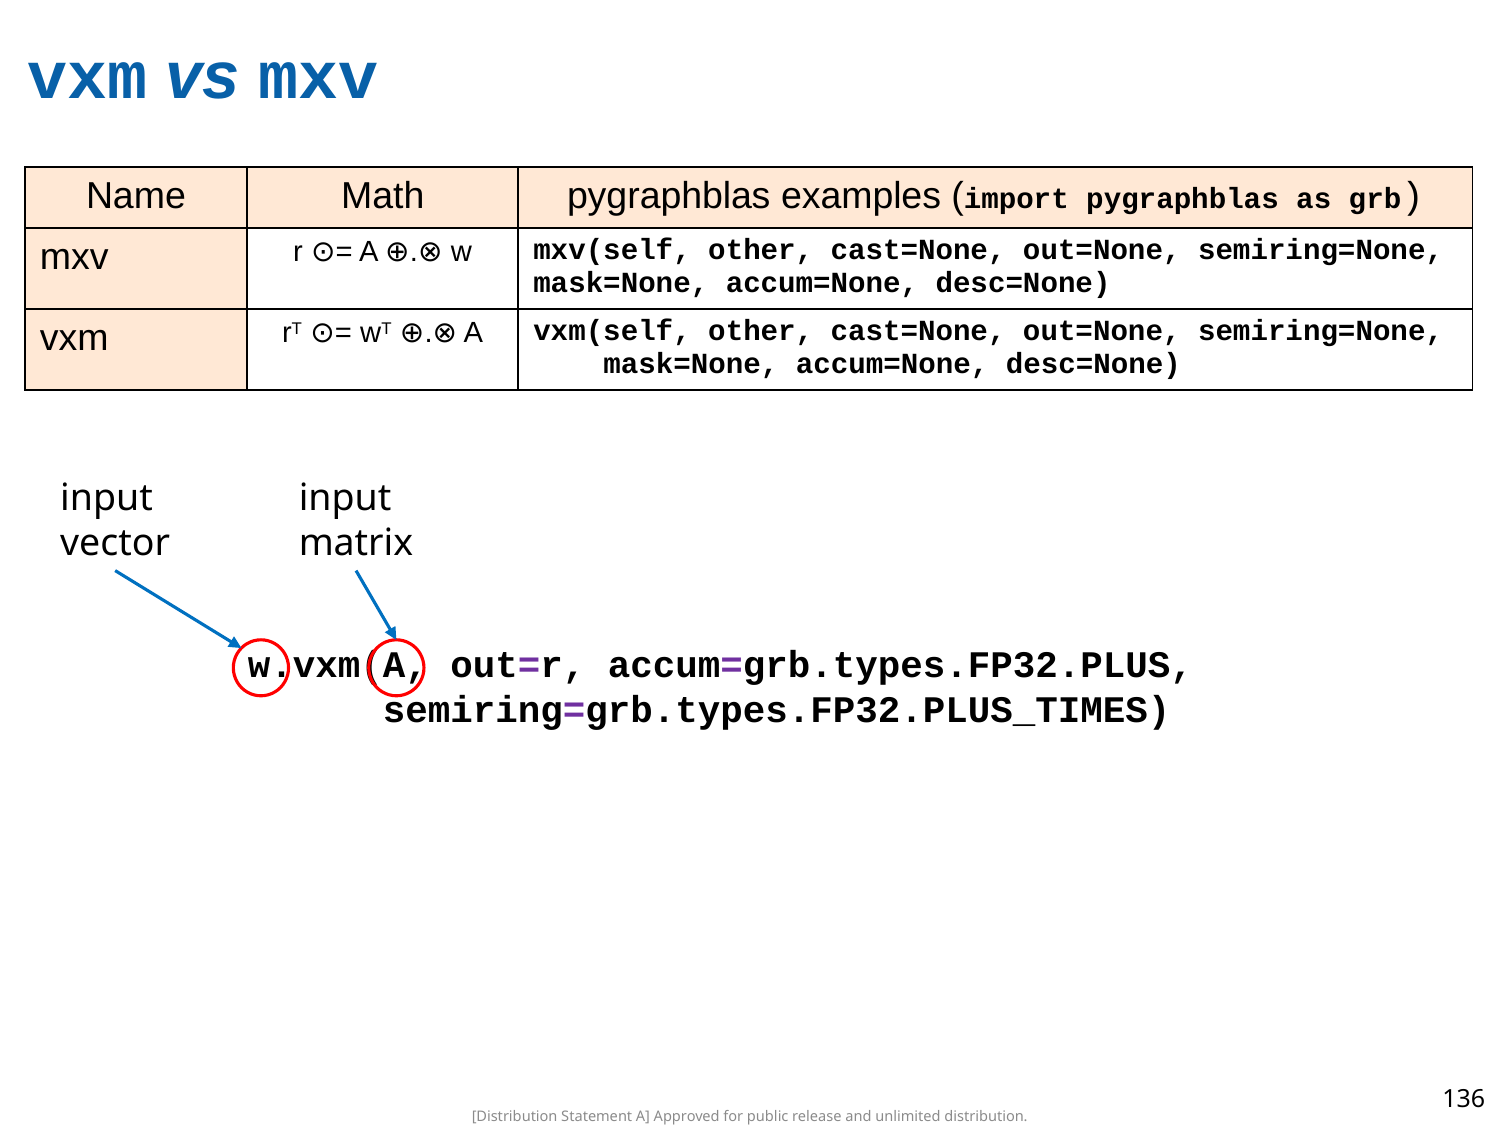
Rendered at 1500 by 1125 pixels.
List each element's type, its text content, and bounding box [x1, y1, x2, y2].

table_cell rT ⊙= wT ⊕.⊗ A [248, 310, 517, 389]
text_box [355, 571, 397, 641]
text_box [368, 640, 424, 696]
table_header pygraphblas examples (import pygraphblas as grb) [519, 168, 1472, 227]
title vxm vs mxv [27, 31, 1379, 166]
table_header Math [248, 168, 517, 227]
slide_number 136 [1402, 1074, 1500, 1125]
table_cell mxv(self, other, cast=None, out=None, semiring=None, mask=None, accum=None, desc=None) [519, 229, 1472, 308]
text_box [114, 571, 242, 649]
table_cell r ⊙= A ⊕.⊗ w [248, 229, 517, 308]
table_cell vxm [26, 310, 246, 389]
text_box input matrix [284, 465, 429, 571]
table_header Name [26, 168, 246, 227]
text_box [233, 639, 289, 696]
text_box input vector [45, 465, 185, 571]
table_cell vxm(self, other, cast=None, out=None, semiring=None, mask=None, accum=None, desc=None) [519, 310, 1472, 389]
list w.vxm(A, out=r, accum=grb.types.FP32.PLUS, semiring=grb.types.FP32.PLUS_TIMES) [247, 639, 1224, 737]
table_cell mxv [26, 229, 246, 308]
